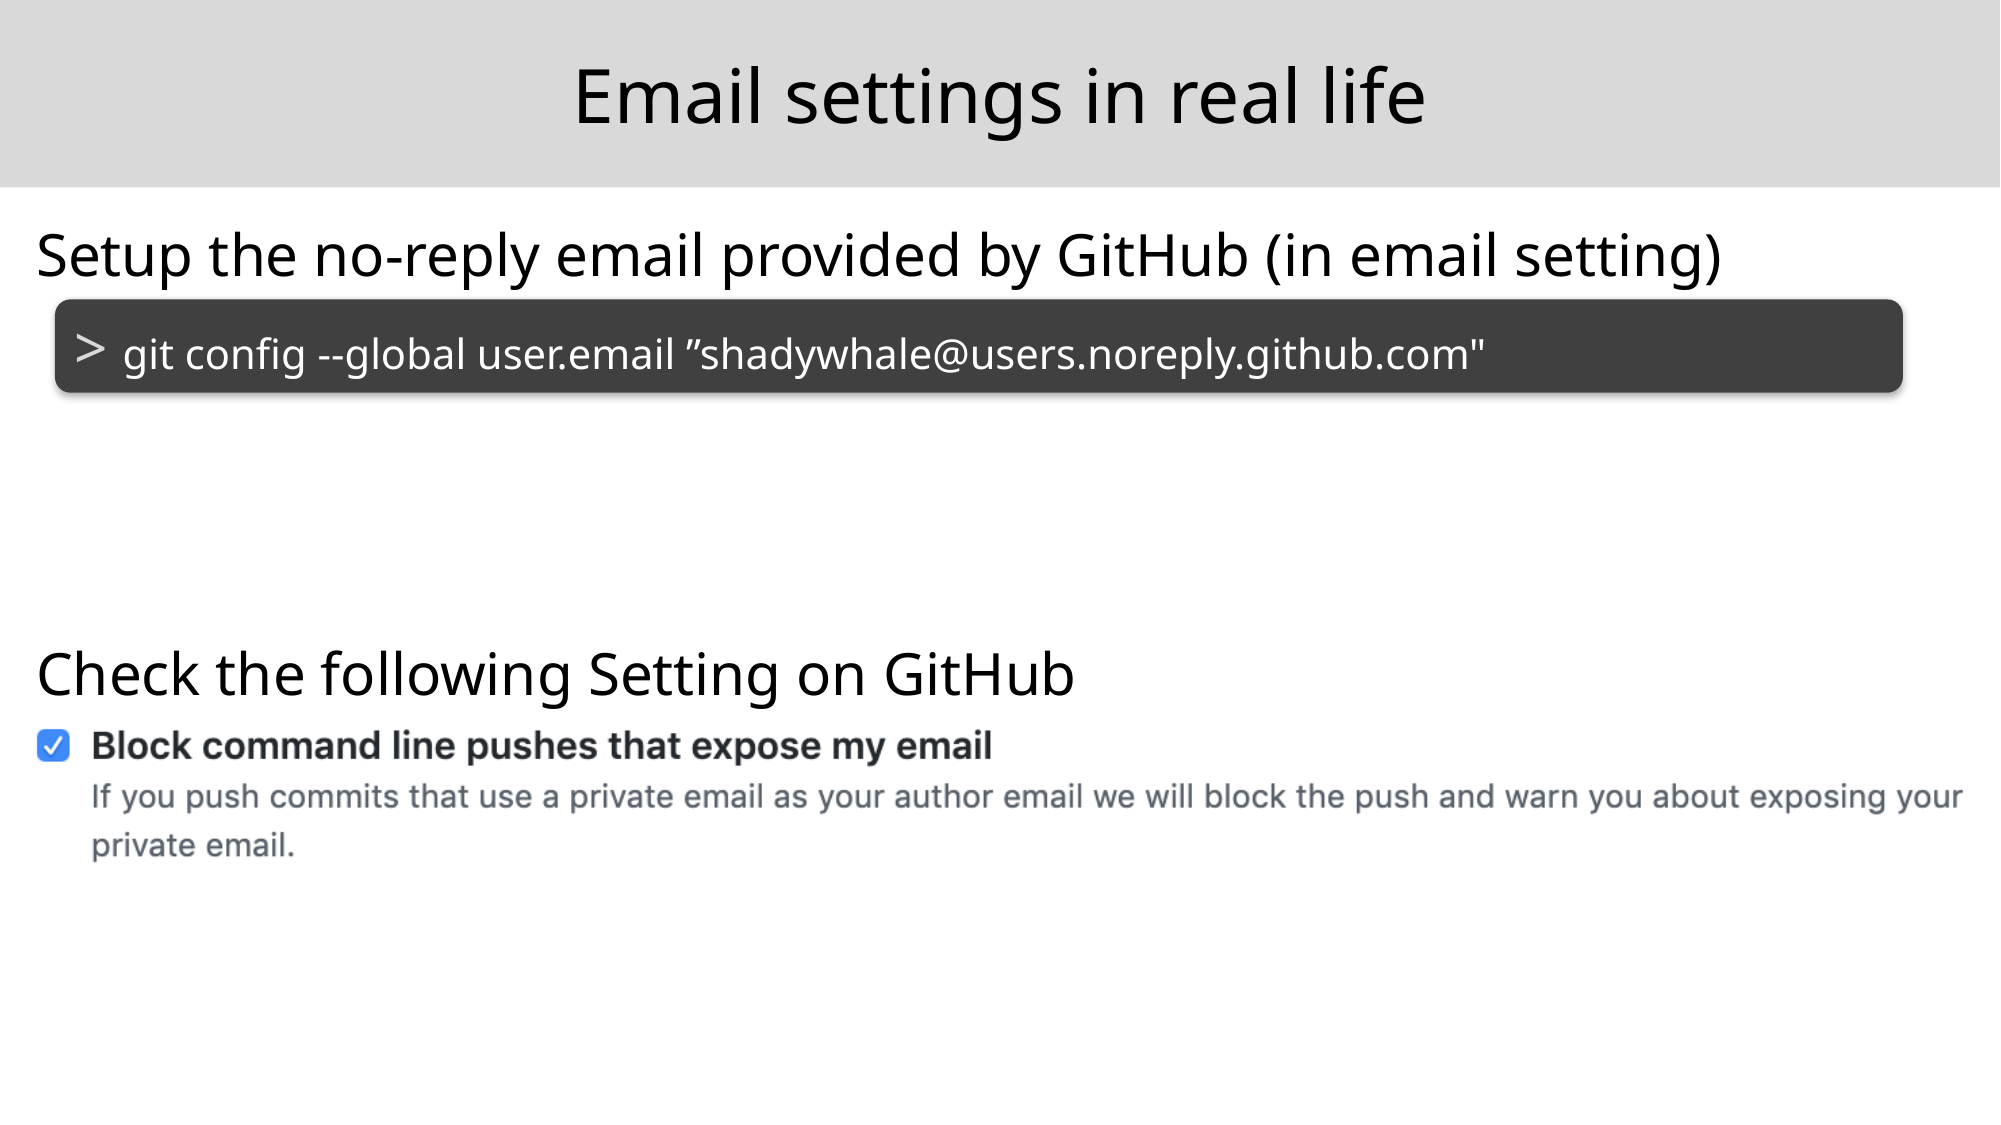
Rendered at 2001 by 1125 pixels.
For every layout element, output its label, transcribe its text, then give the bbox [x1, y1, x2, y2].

picture [21, 685, 1979, 890]
text_box Setup the no-reply email provided by GitHub (in email setting) Check the following Setting on GitHub [21, 210, 1979, 685]
title Email settings in real life [0, 0, 2000, 188]
text_box > git config --global user.email ”shadywhale@users.noreply.github.com" [54, 298, 1904, 394]
